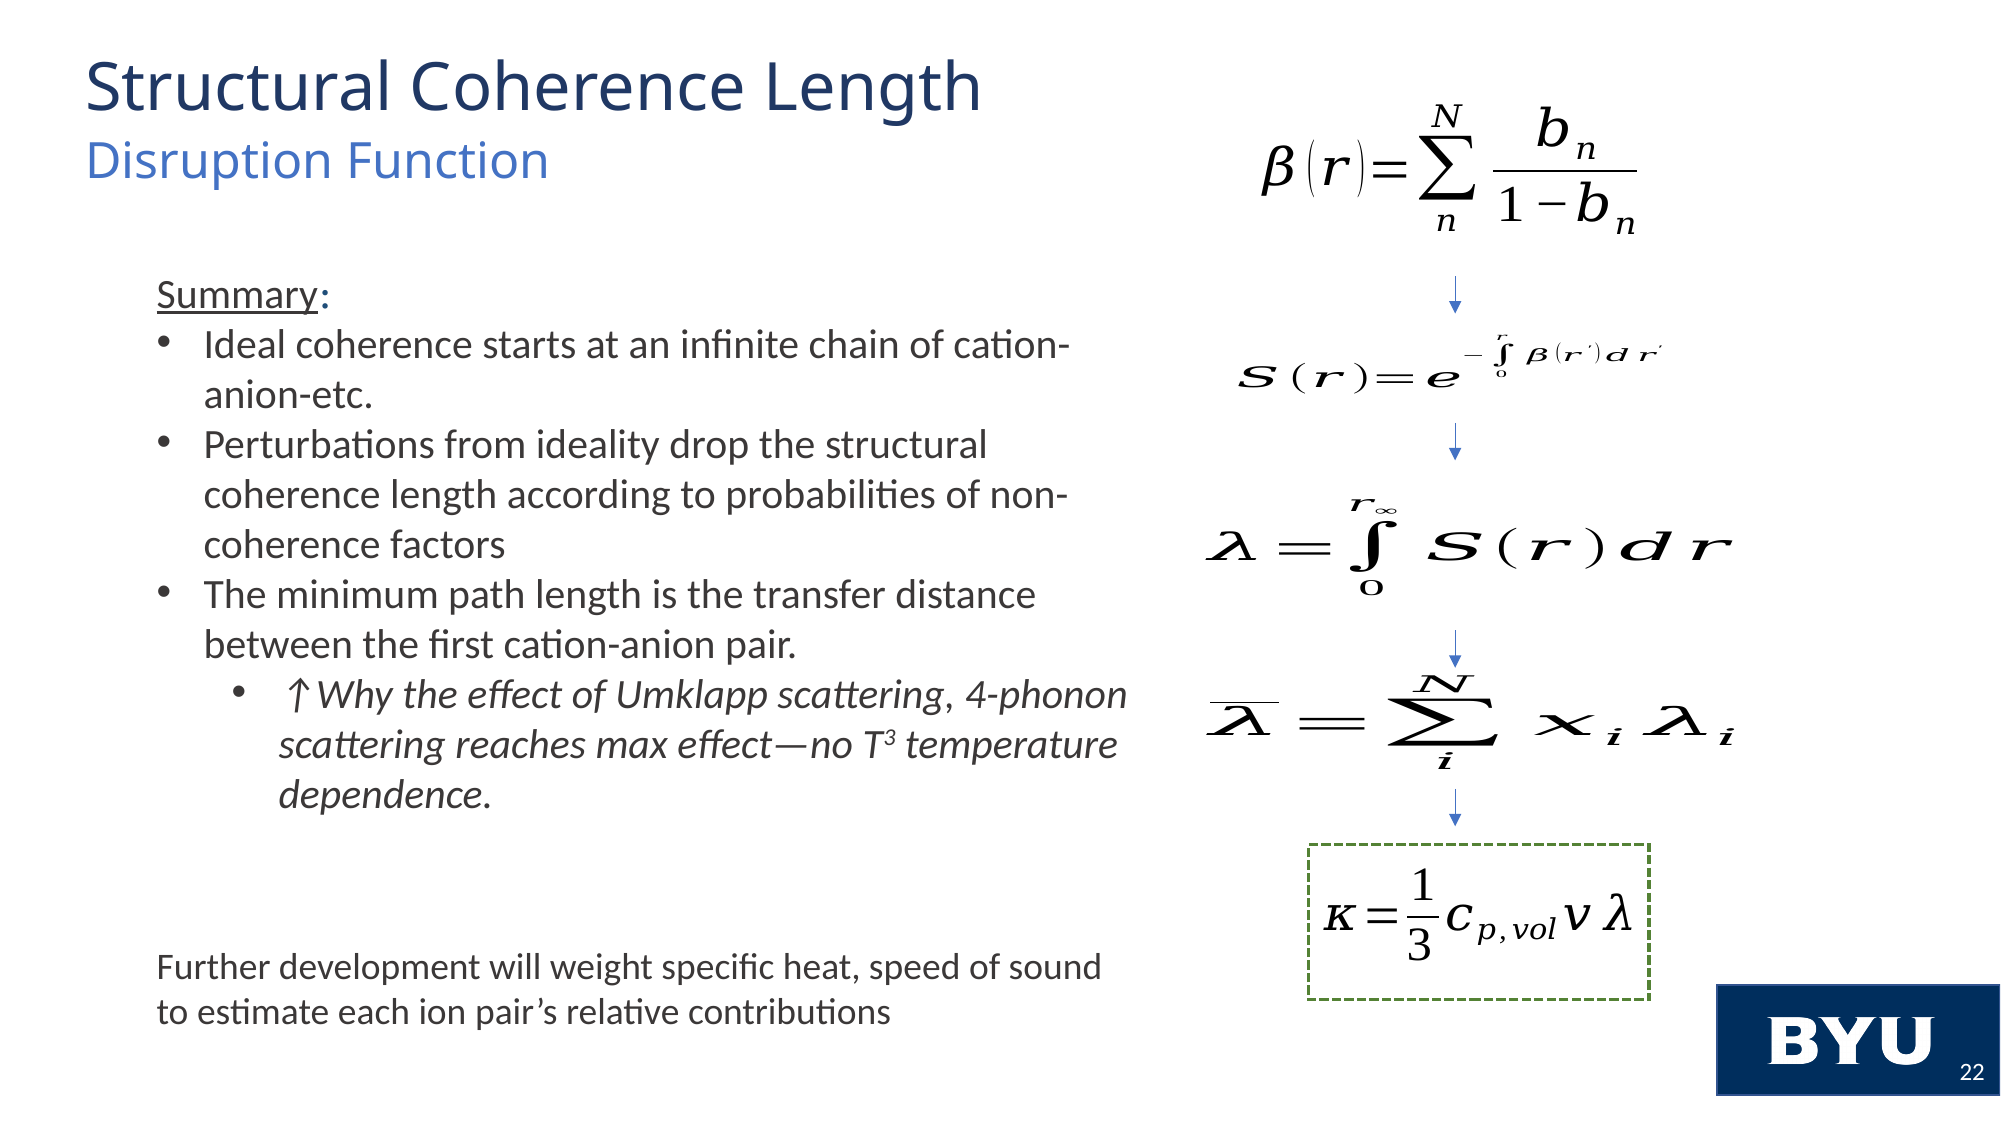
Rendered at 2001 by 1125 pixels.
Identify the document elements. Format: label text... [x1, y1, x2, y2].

text_box Summary: Ideal coherence starts at an infinite chain of cation-anion-etc. Perturbations from ideality drop the structural coherence length according to probabilities of non-coherence factors The minimum path length is the transfer distance between the first cation-anion pair. ↑Why the effect of Umklapp scattering, 4-phonon scattering reaches max effect—no T3 temperature dependence. [141, 258, 1153, 824]
text_box [1308, 844, 1650, 1001]
text_box Further development will weight specific heat, speed of sound to estimate each ion pair’s relative contributions [141, 934, 1143, 1040]
picture [1767, 1017, 1935, 1040]
slide_number 22 [1550, 1040, 2000, 1100]
